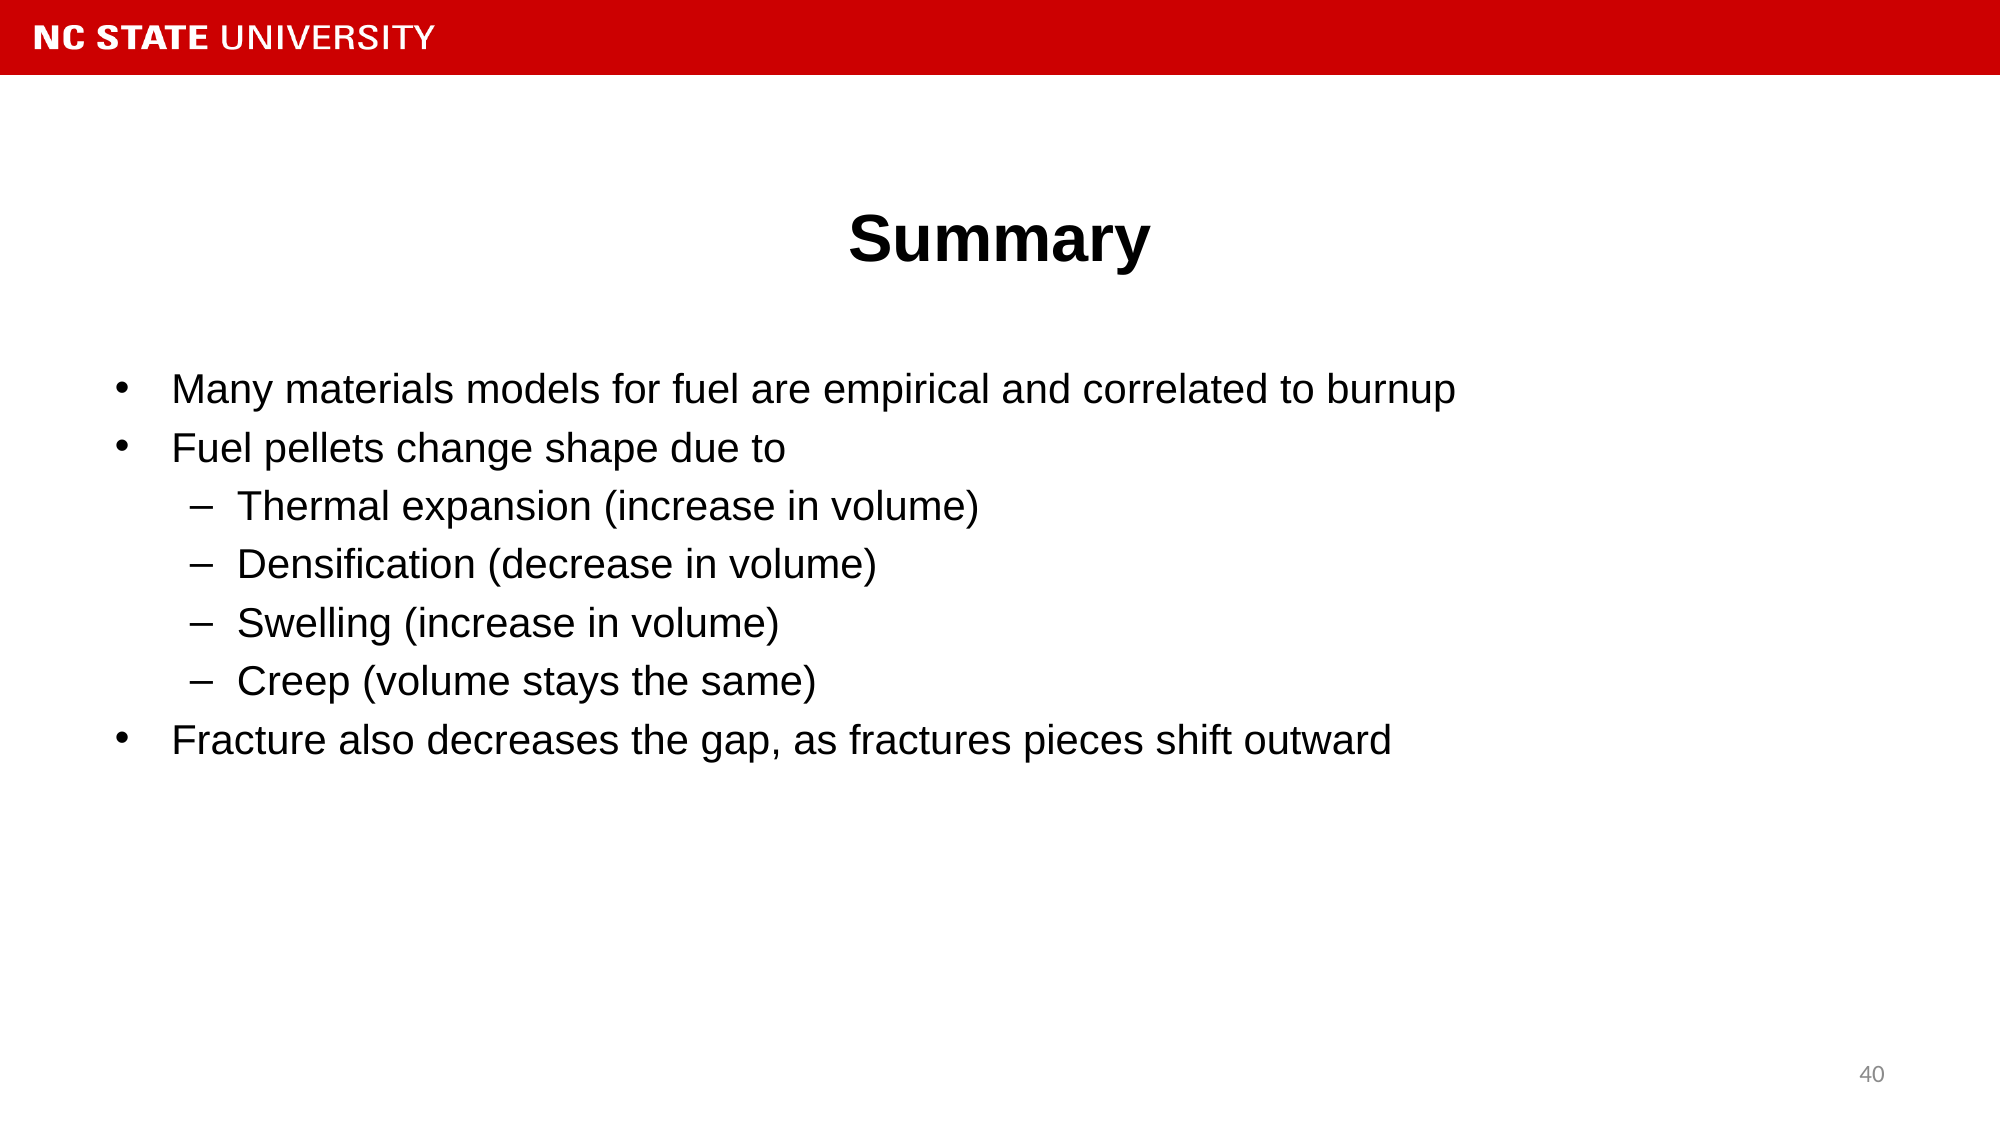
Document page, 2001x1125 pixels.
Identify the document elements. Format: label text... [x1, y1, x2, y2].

picture [0, 0, 2000, 75]
title Summary [99, 147, 1900, 323]
list Many materials models for fuel are empirical and correlated to burnup Fuel pellets change shape due to Thermal expansion (increase in volume) Densification (decrease in volume) Swelling (increase in volume) Creep (volume stays the same) Fracture also decreases the gap, as fractures pieces shift outward [99, 354, 1900, 1005]
slide_number 40 [1433, 1042, 1900, 1103]
